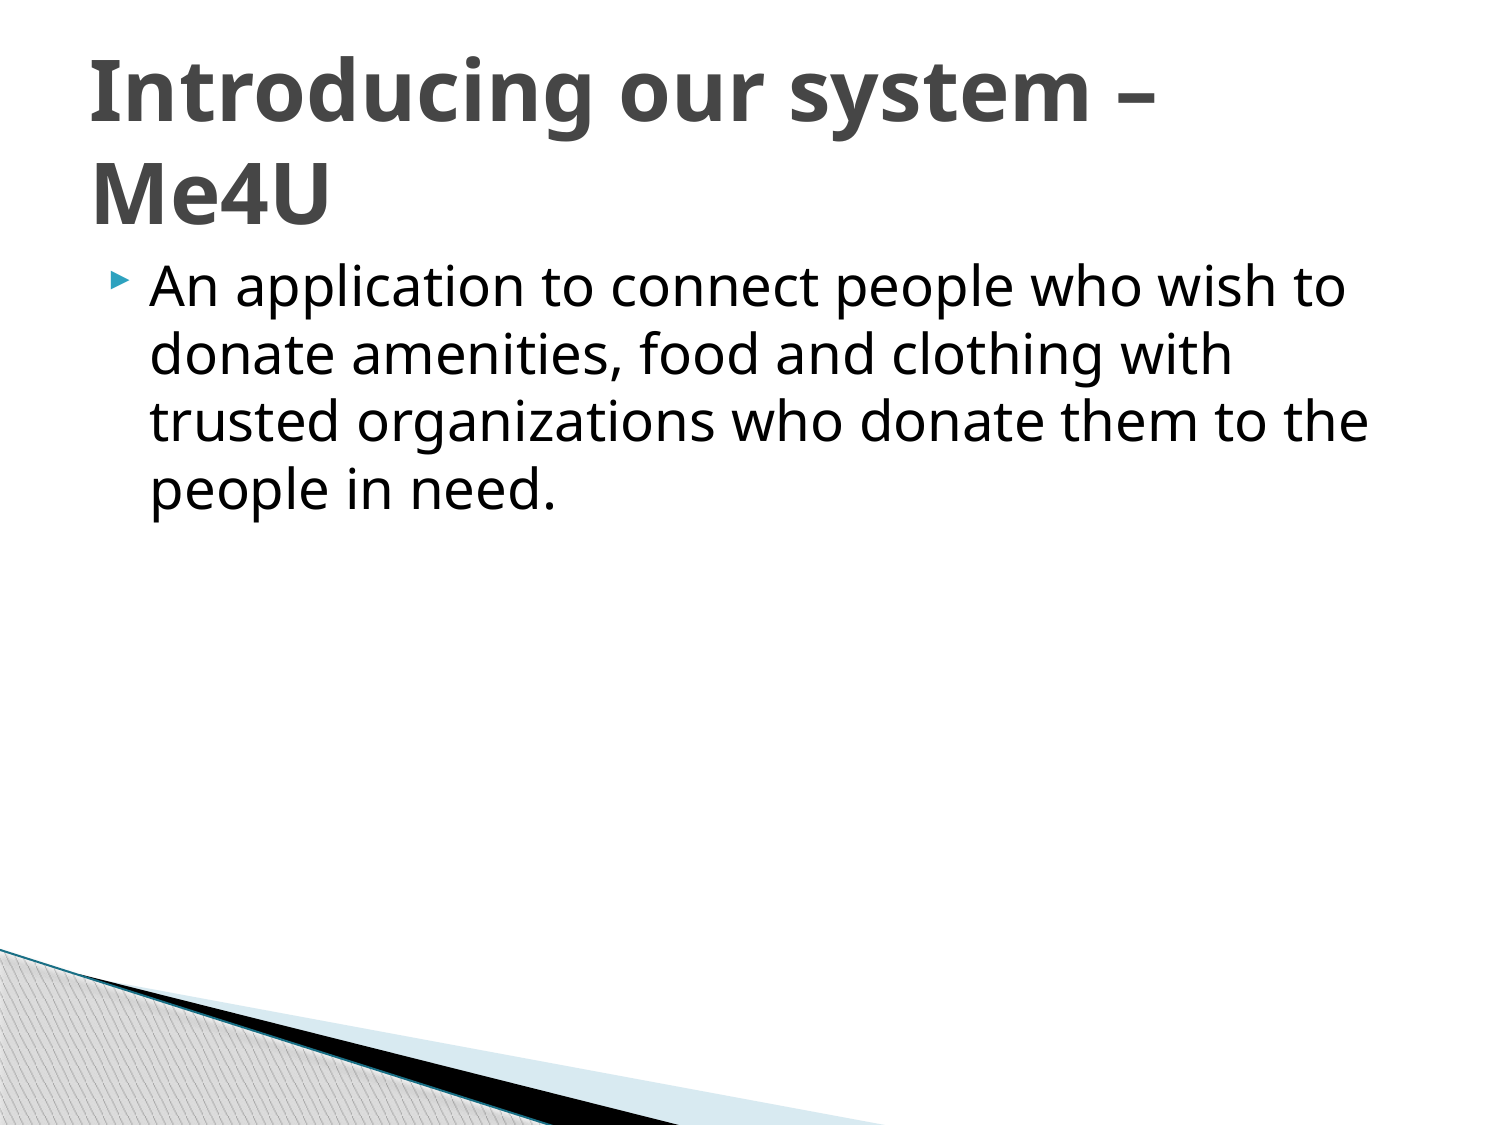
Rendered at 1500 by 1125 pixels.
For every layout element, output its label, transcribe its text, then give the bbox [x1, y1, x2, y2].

title Introducing our system – Me4U [75, 45, 1425, 233]
list An application to connect people who wish to donate amenities, food and clothing with trusted organizations who donate them to the people in need. [75, 243, 1425, 986]
